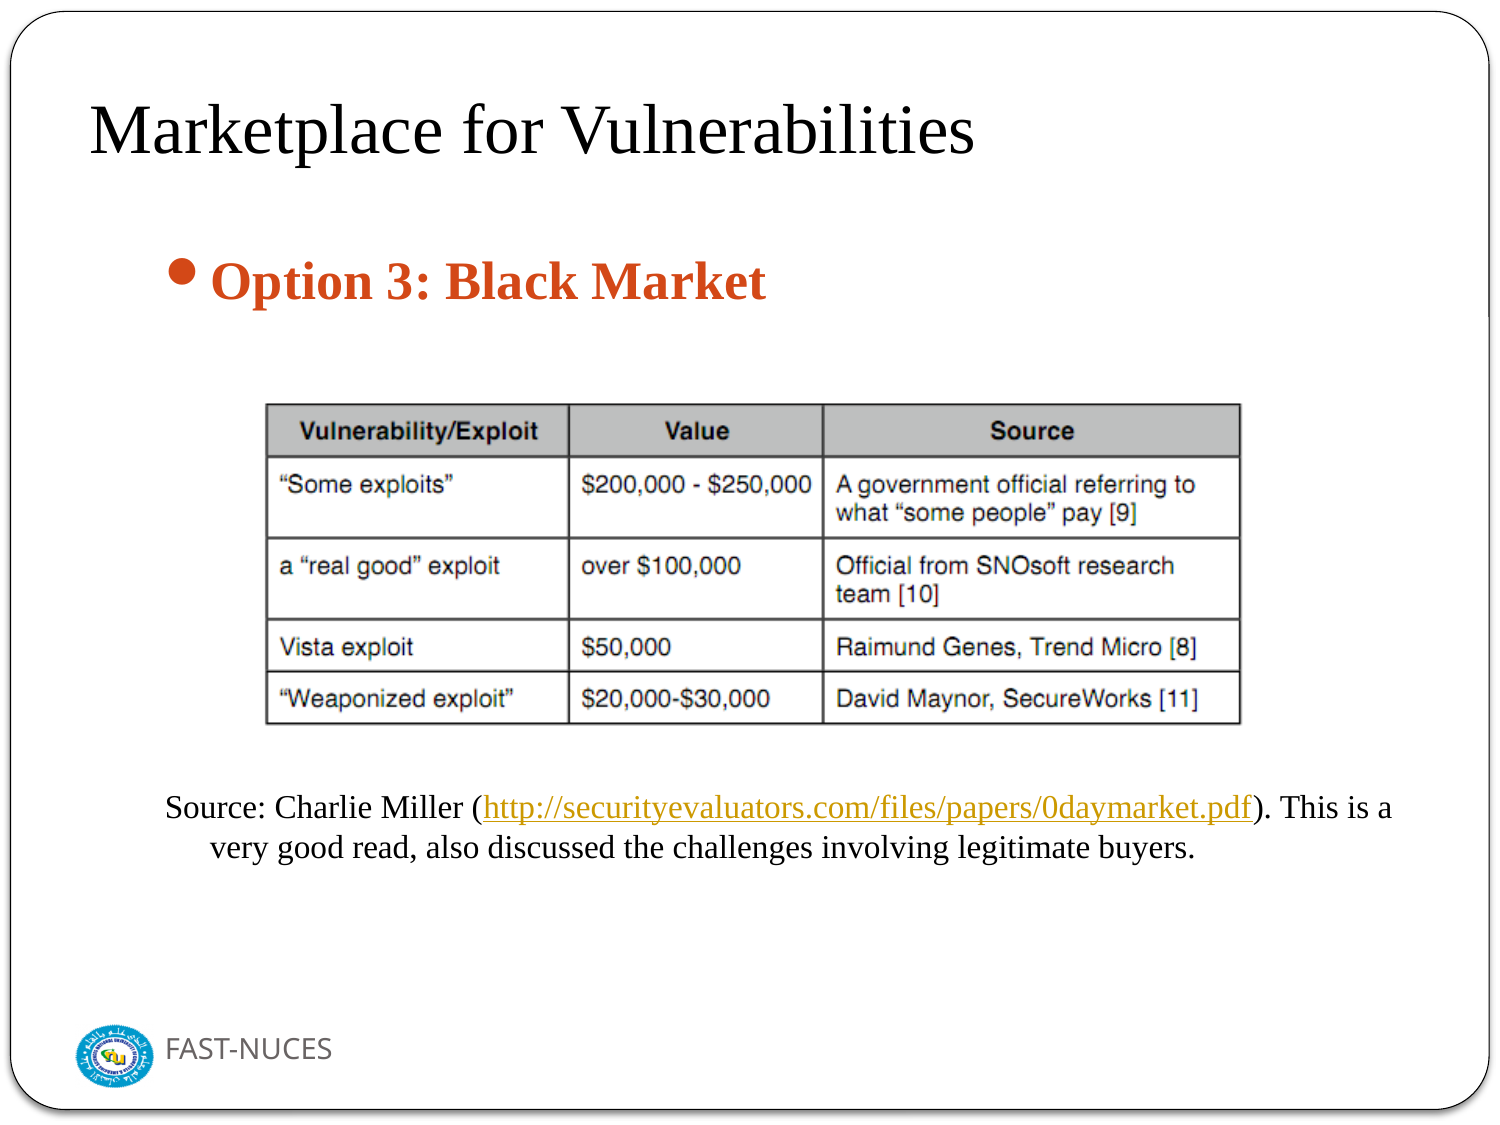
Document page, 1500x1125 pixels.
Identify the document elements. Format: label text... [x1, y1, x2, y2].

picture [241, 384, 1258, 740]
title Marketplace for Vulnerabilities [75, 75, 1350, 183]
picture [74, 1024, 154, 1088]
picture [91, 1038, 138, 1075]
picture [123, 1060, 154, 1088]
list Option 3: Black Market Source: Charlie Miller (http://securityevaluators.com/files/papers/0daymarket.pdf). This is a very good read, also discussed the challenges involving legitimate buyers. [150, 237, 1425, 988]
footer FAST-NUCES [150, 1012, 800, 1088]
